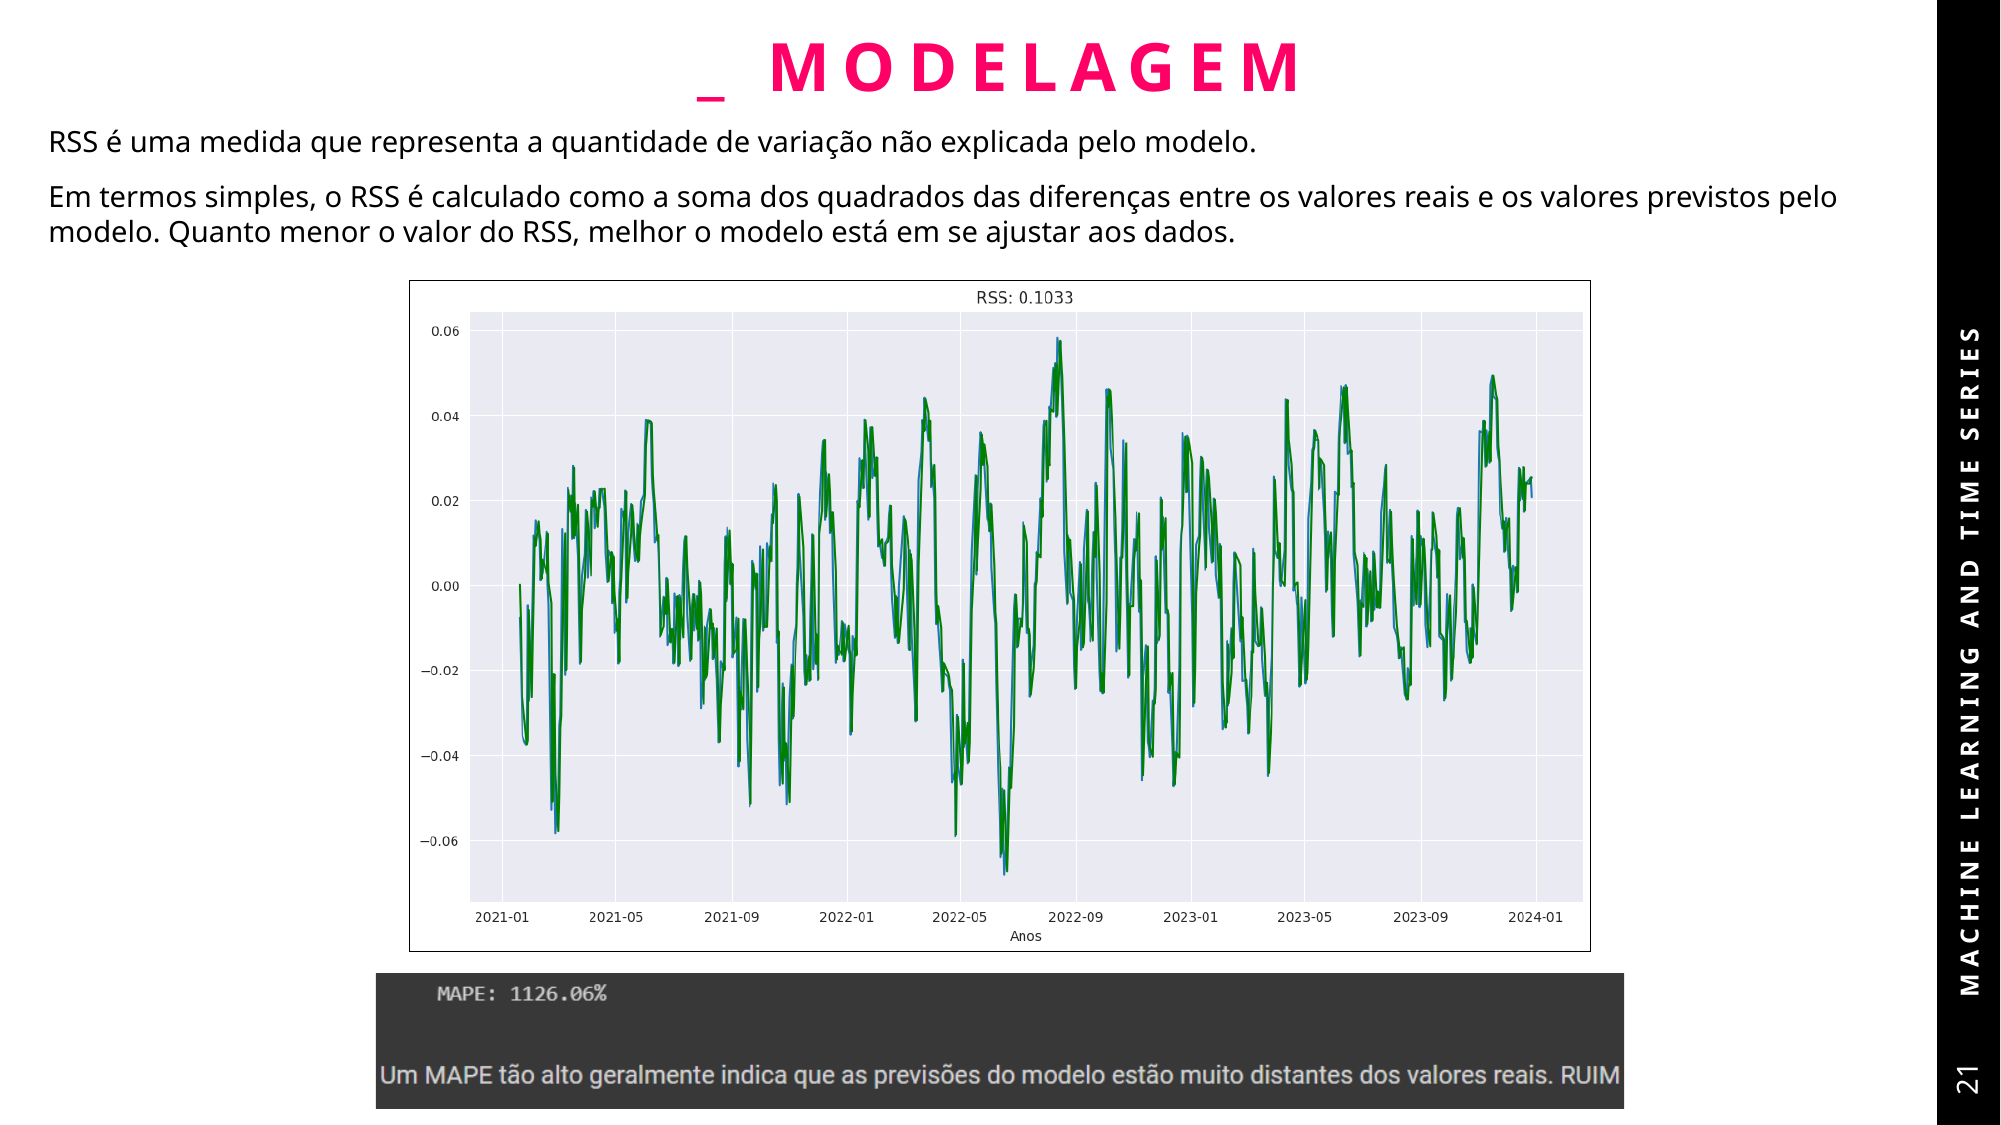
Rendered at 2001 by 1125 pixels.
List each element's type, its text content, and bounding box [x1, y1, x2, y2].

title _ modelagem [169, 16, 1831, 123]
text_box RSS é uma medida que representa a quantidade de variação não explicada pelo modelo. Em termos simples, o RSS é calculado como a soma dos quadrados das diferenças entre os valores reais e os valores previstos pelo modelo. Quanto menor o valor do RSS, melhor o modelo está em se ajustar aos dados. [48, 123, 1875, 380]
slide_number 21 [1937, 1032, 2000, 1125]
picture [409, 280, 1591, 952]
picture [375, 973, 1625, 1109]
footer MACHINE LEARNING AND TIME SERIES [1937, 0, 2000, 1032]
